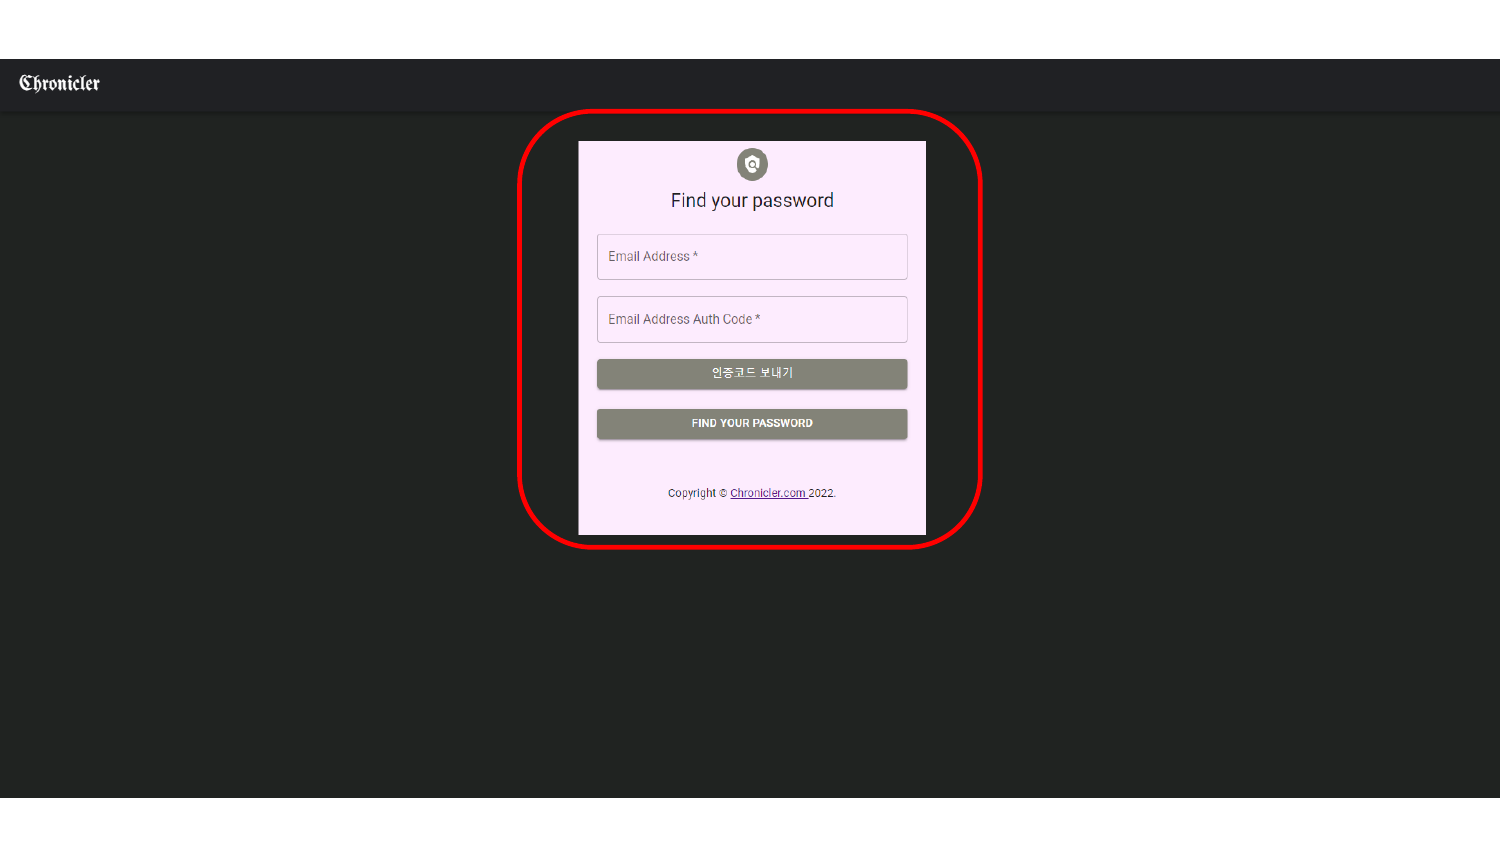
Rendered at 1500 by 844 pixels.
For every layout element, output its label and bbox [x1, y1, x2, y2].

picture [0, 58, 1500, 798]
